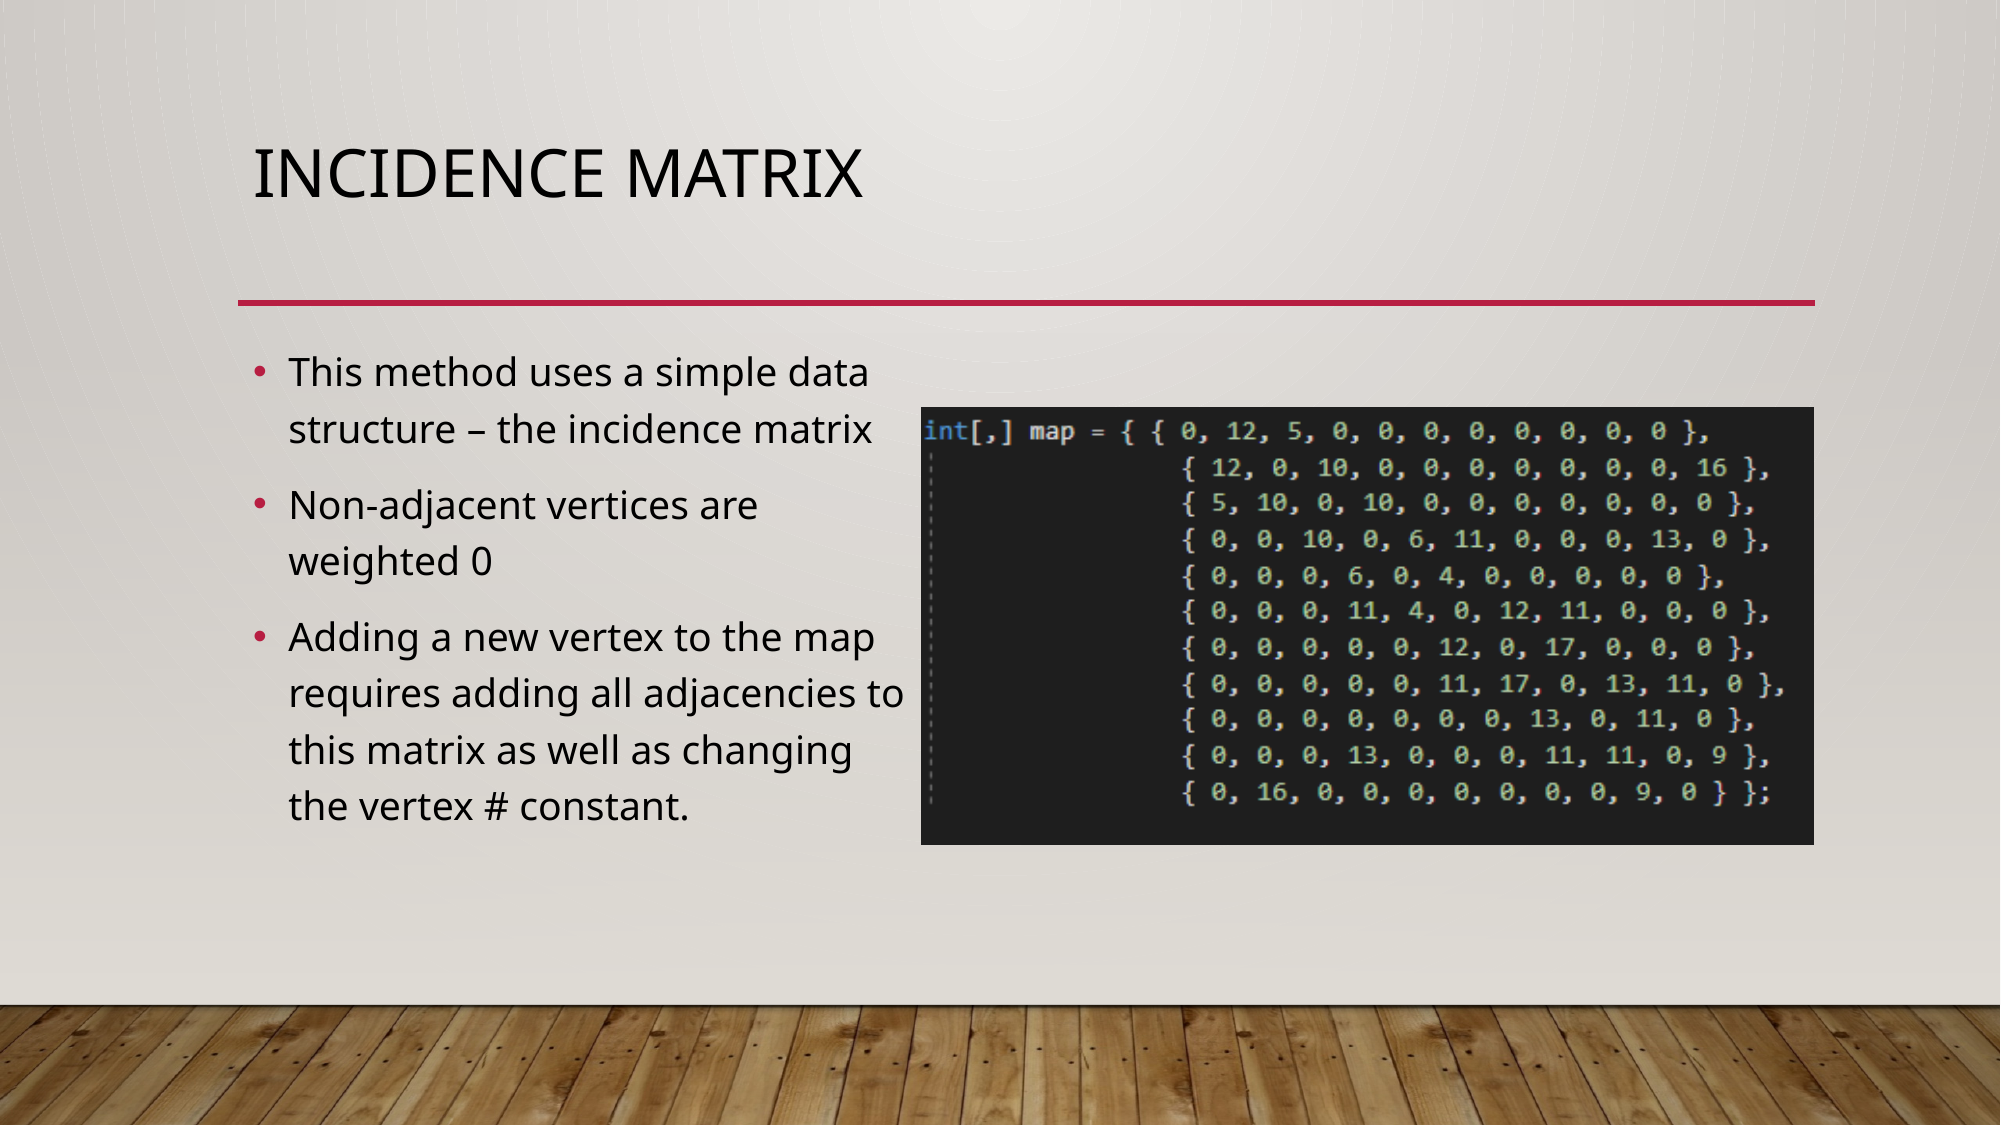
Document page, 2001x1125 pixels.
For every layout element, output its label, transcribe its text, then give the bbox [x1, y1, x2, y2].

picture [921, 407, 1814, 845]
list This method uses a simple data structure – the incidence matrix Non-adjacent vertices are weighted 0 Adding a new vertex to the map requires adding all adjacencies to this matrix as well as changing the vertex # constant. [238, 330, 921, 922]
picture [0, 1005, 2000, 1125]
title Incidence matrix [238, 131, 1814, 305]
